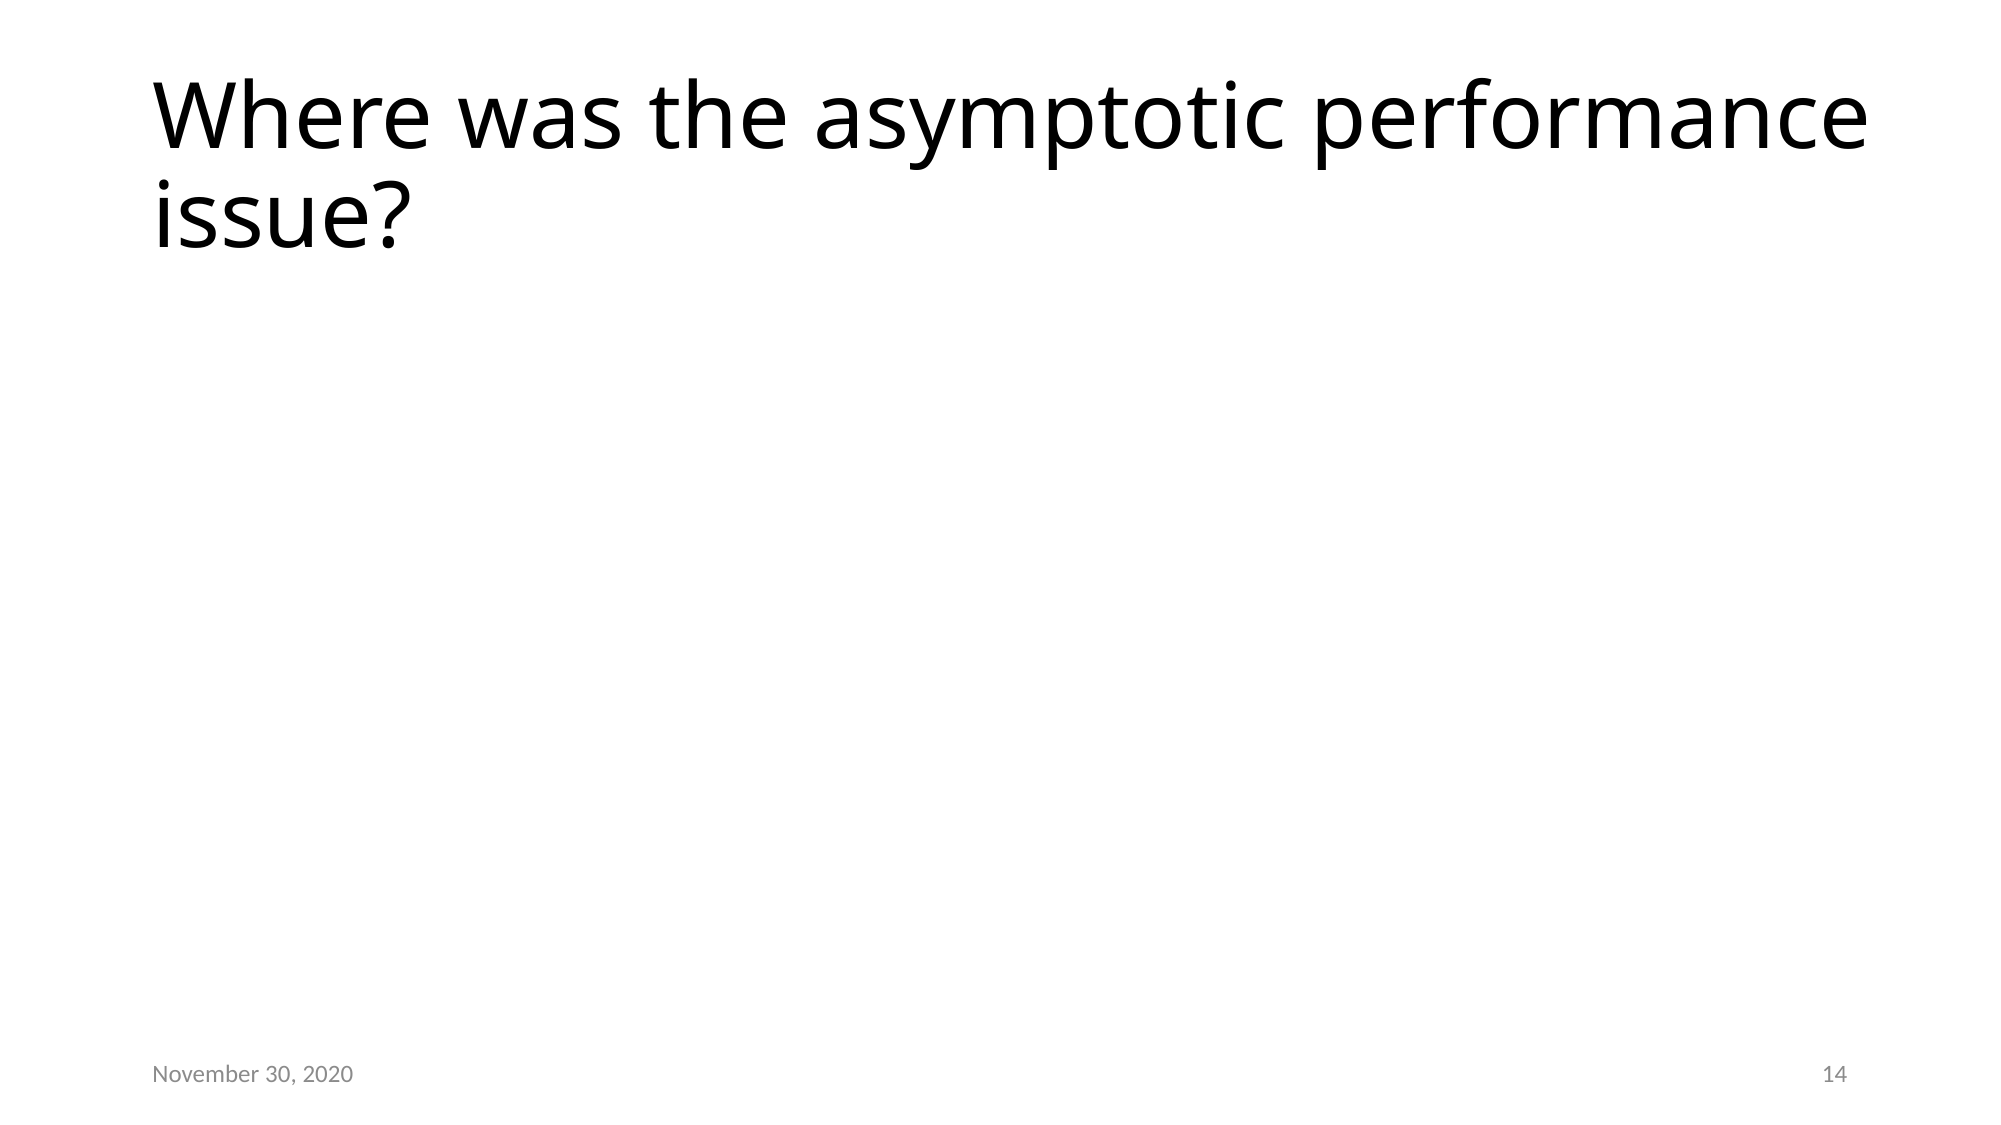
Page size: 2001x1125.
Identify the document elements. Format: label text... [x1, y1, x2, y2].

slide_number 14 [1412, 1042, 1863, 1103]
title Where was the asymptotic performance issue? [137, 59, 2000, 278]
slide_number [137, 1042, 588, 1103]
